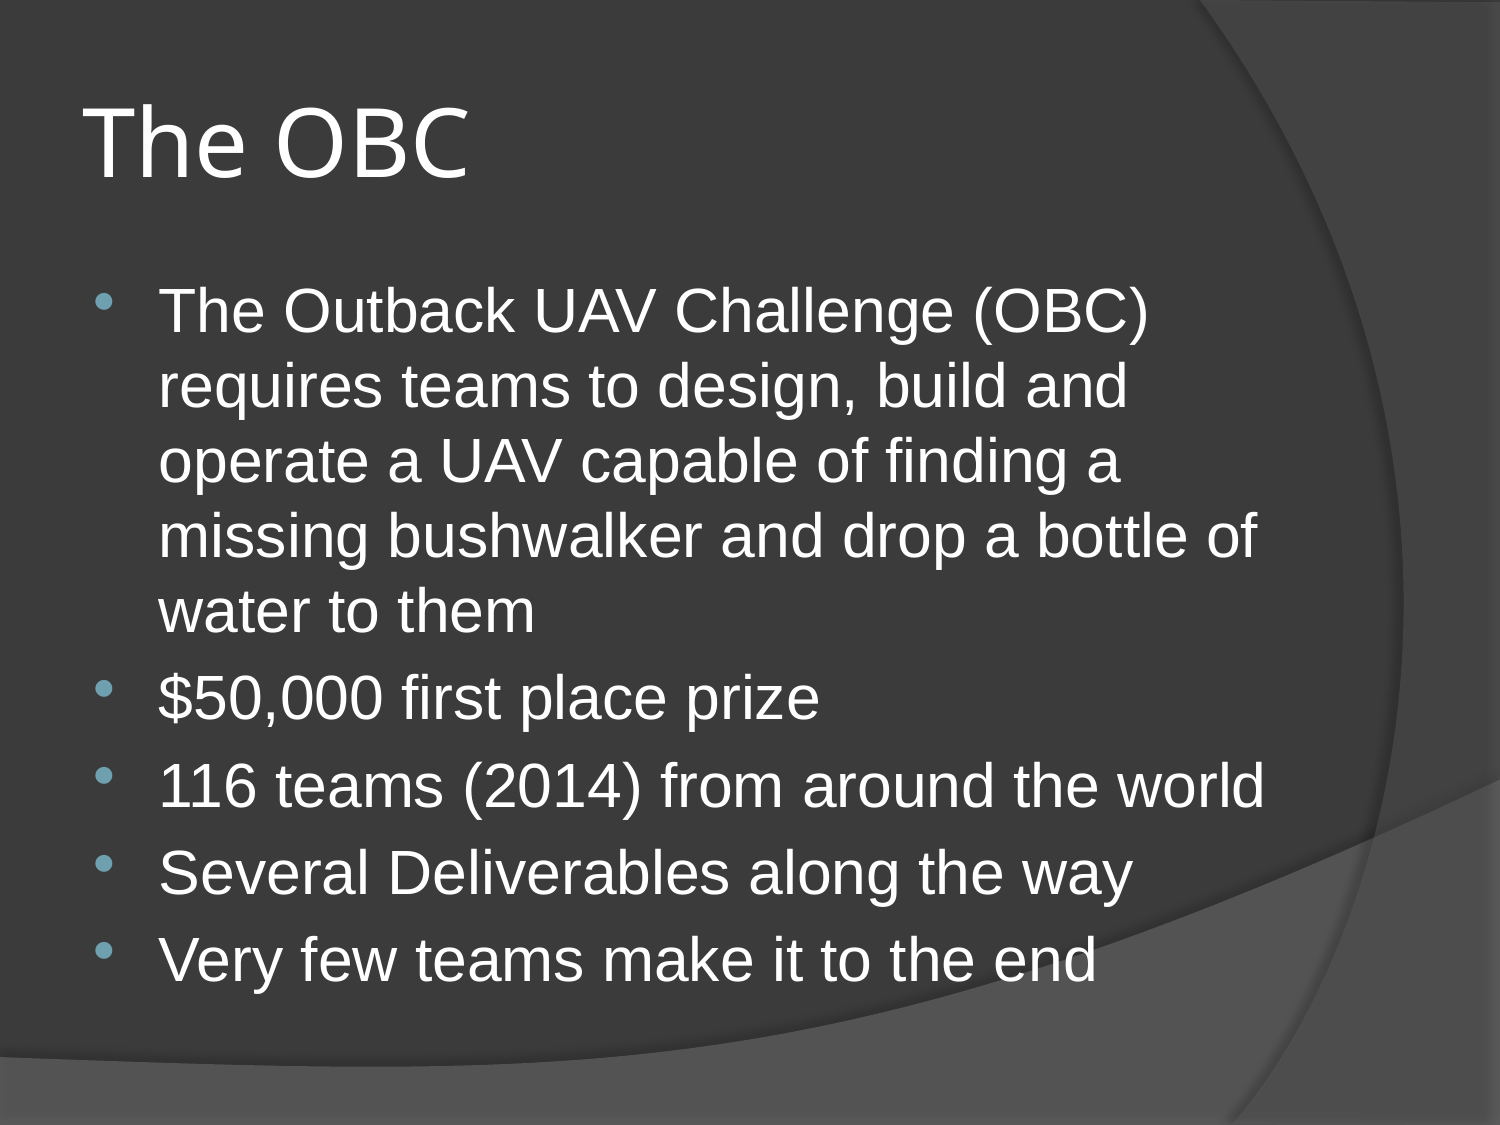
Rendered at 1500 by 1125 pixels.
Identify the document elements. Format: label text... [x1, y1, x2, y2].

list The Outback UAV Challenge (OBC) requires teams to design, build and operate a UAV capable of finding a missing bushwalker and drop a bottle of water to them $50,000 first place prize 116 teams (2014) from around the world Several Deliverables along the way Very few teams make it to the end [75, 262, 1300, 1005]
title The OBC [75, 45, 1300, 233]
